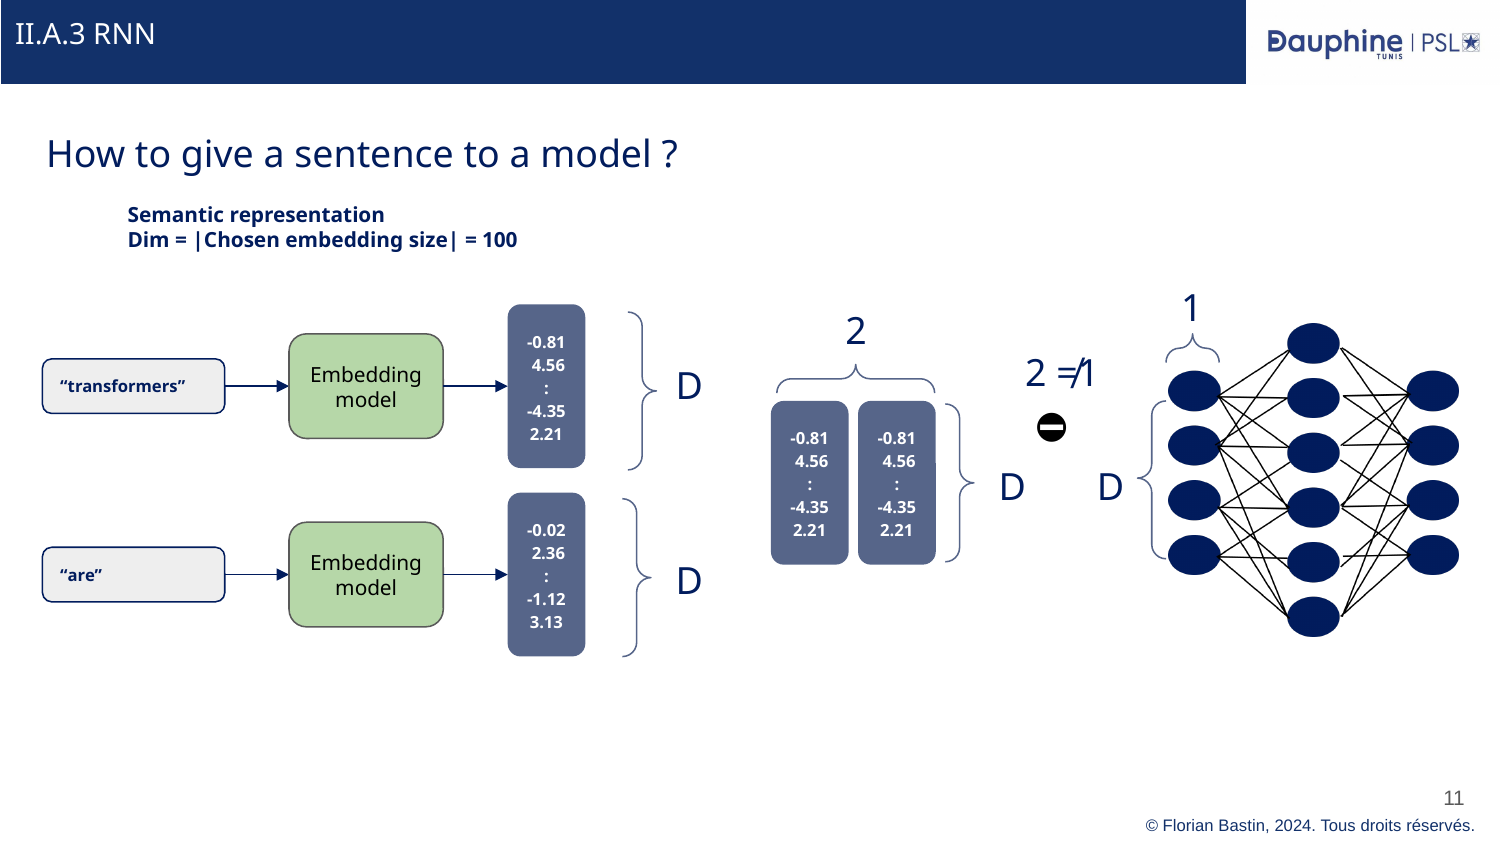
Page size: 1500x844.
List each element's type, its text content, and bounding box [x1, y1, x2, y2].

slide_number ‹#› [1389, 764, 1480, 830]
text_box [627, 312, 657, 470]
text_box D [660, 346, 712, 412]
text_box [1137, 401, 1163, 559]
text_box D [660, 542, 712, 607]
text_box 2 [830, 292, 881, 357]
text_box Semantic representation Dim = |Chosen embedding size| = 100 [112, 203, 545, 278]
picture [1246, 0, 1500, 85]
text_box [622, 498, 651, 657]
text_box -0.02 2.36 : -1.12 3.13 [507, 492, 586, 657]
text_box -0.81 4.56 : -4.35 2.21 [507, 304, 586, 469]
text_box Embedding model [289, 333, 444, 439]
text_box ⛔ [1019, 399, 1092, 458]
text_box D [1081, 447, 1133, 513]
text_box [945, 403, 974, 562]
text_box 2 ≠1 [1010, 333, 1133, 399]
list How to give a sentence to a model ? [31, 103, 1016, 203]
title II.A.3 RNN [0, 0, 1246, 85]
text_box [776, 364, 935, 394]
text_box -0.81 4.56 : -4.35 2.21 [770, 400, 849, 565]
text_box “are” [42, 547, 225, 602]
text_box “transformers” [42, 358, 225, 414]
text_box D [983, 447, 1034, 513]
text_box -0.81 4.56 : -4.35 2.21 [858, 400, 936, 565]
text_box Embedding model [289, 522, 444, 627]
text_box 1 [1166, 269, 1217, 323]
picture [1168, 322, 1460, 637]
